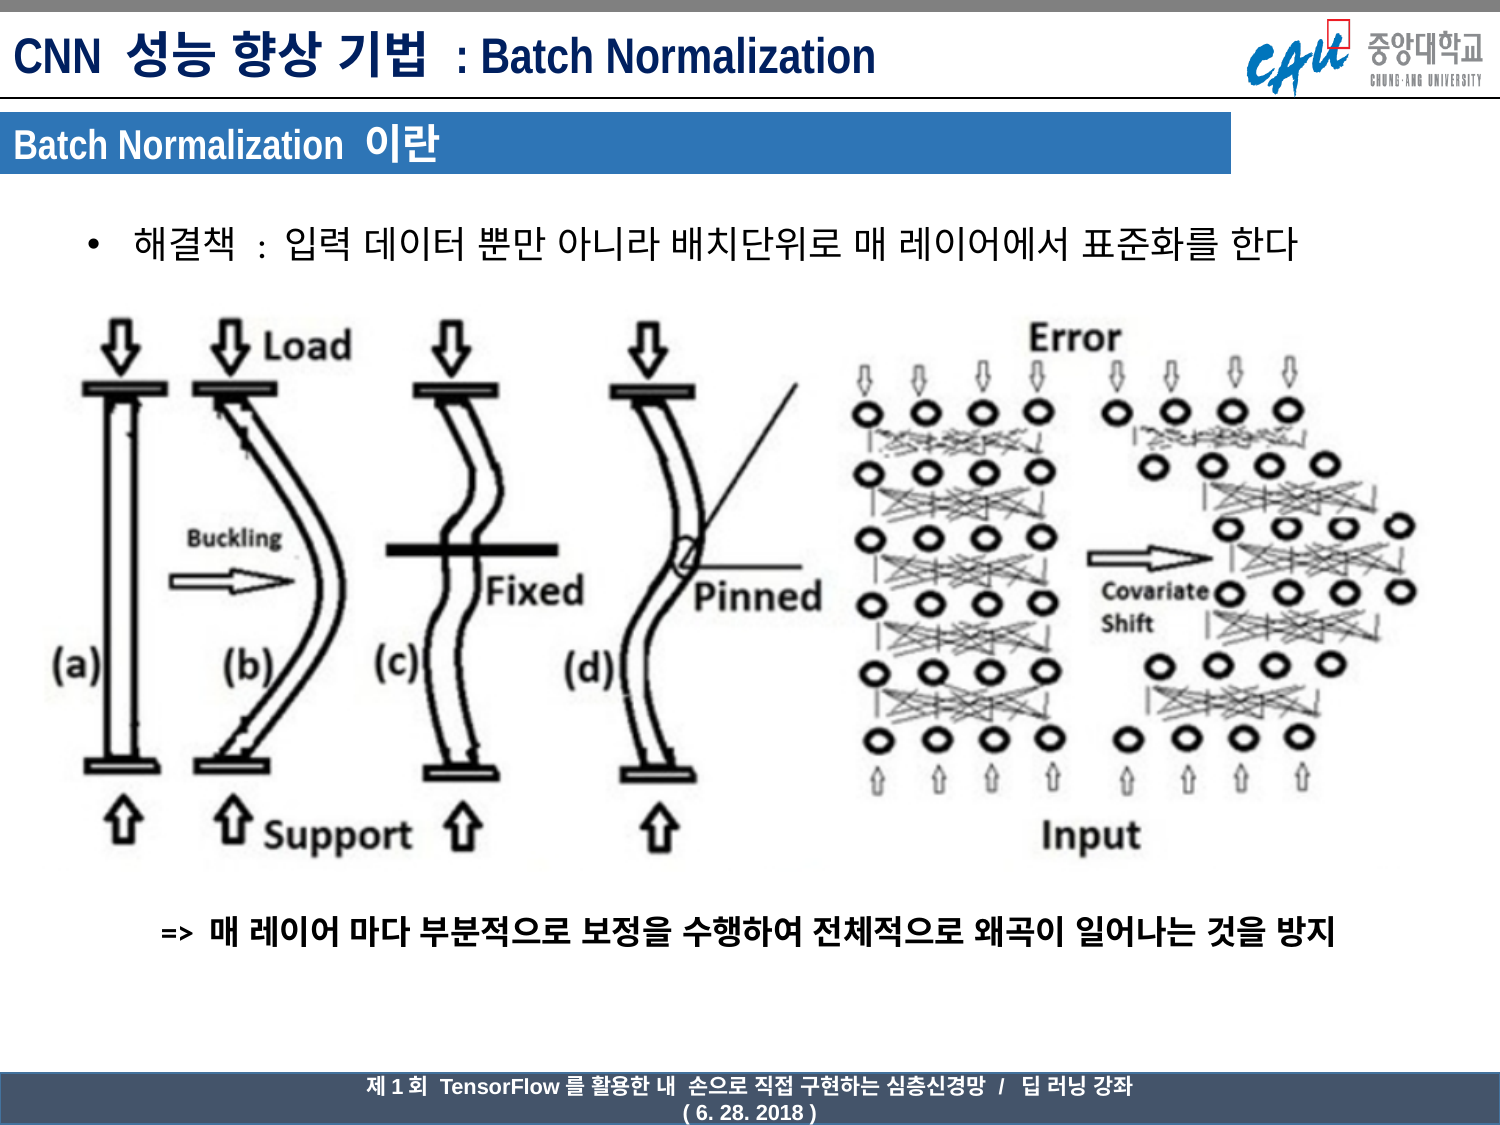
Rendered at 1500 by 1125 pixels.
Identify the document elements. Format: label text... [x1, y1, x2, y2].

text_box 해결책 : 입력 데이터 뿐만 아니라 배치단위로 매 레이어에서 표준화를 한다 [72, 213, 1315, 274]
text_box => 매 레이어 마다 부분적으로 보정을 수행하여 전체적으로 왜곡이 일어나는 것을 방지 [146, 904, 1354, 959]
text_box Batch Normalization 이란 [0, 112, 1231, 174]
text_box CNN 성능 향상 기법 : Batch Normalization [0, 4, 1173, 103]
picture [15, 274, 1439, 872]
picture [1227, 5, 1500, 110]
